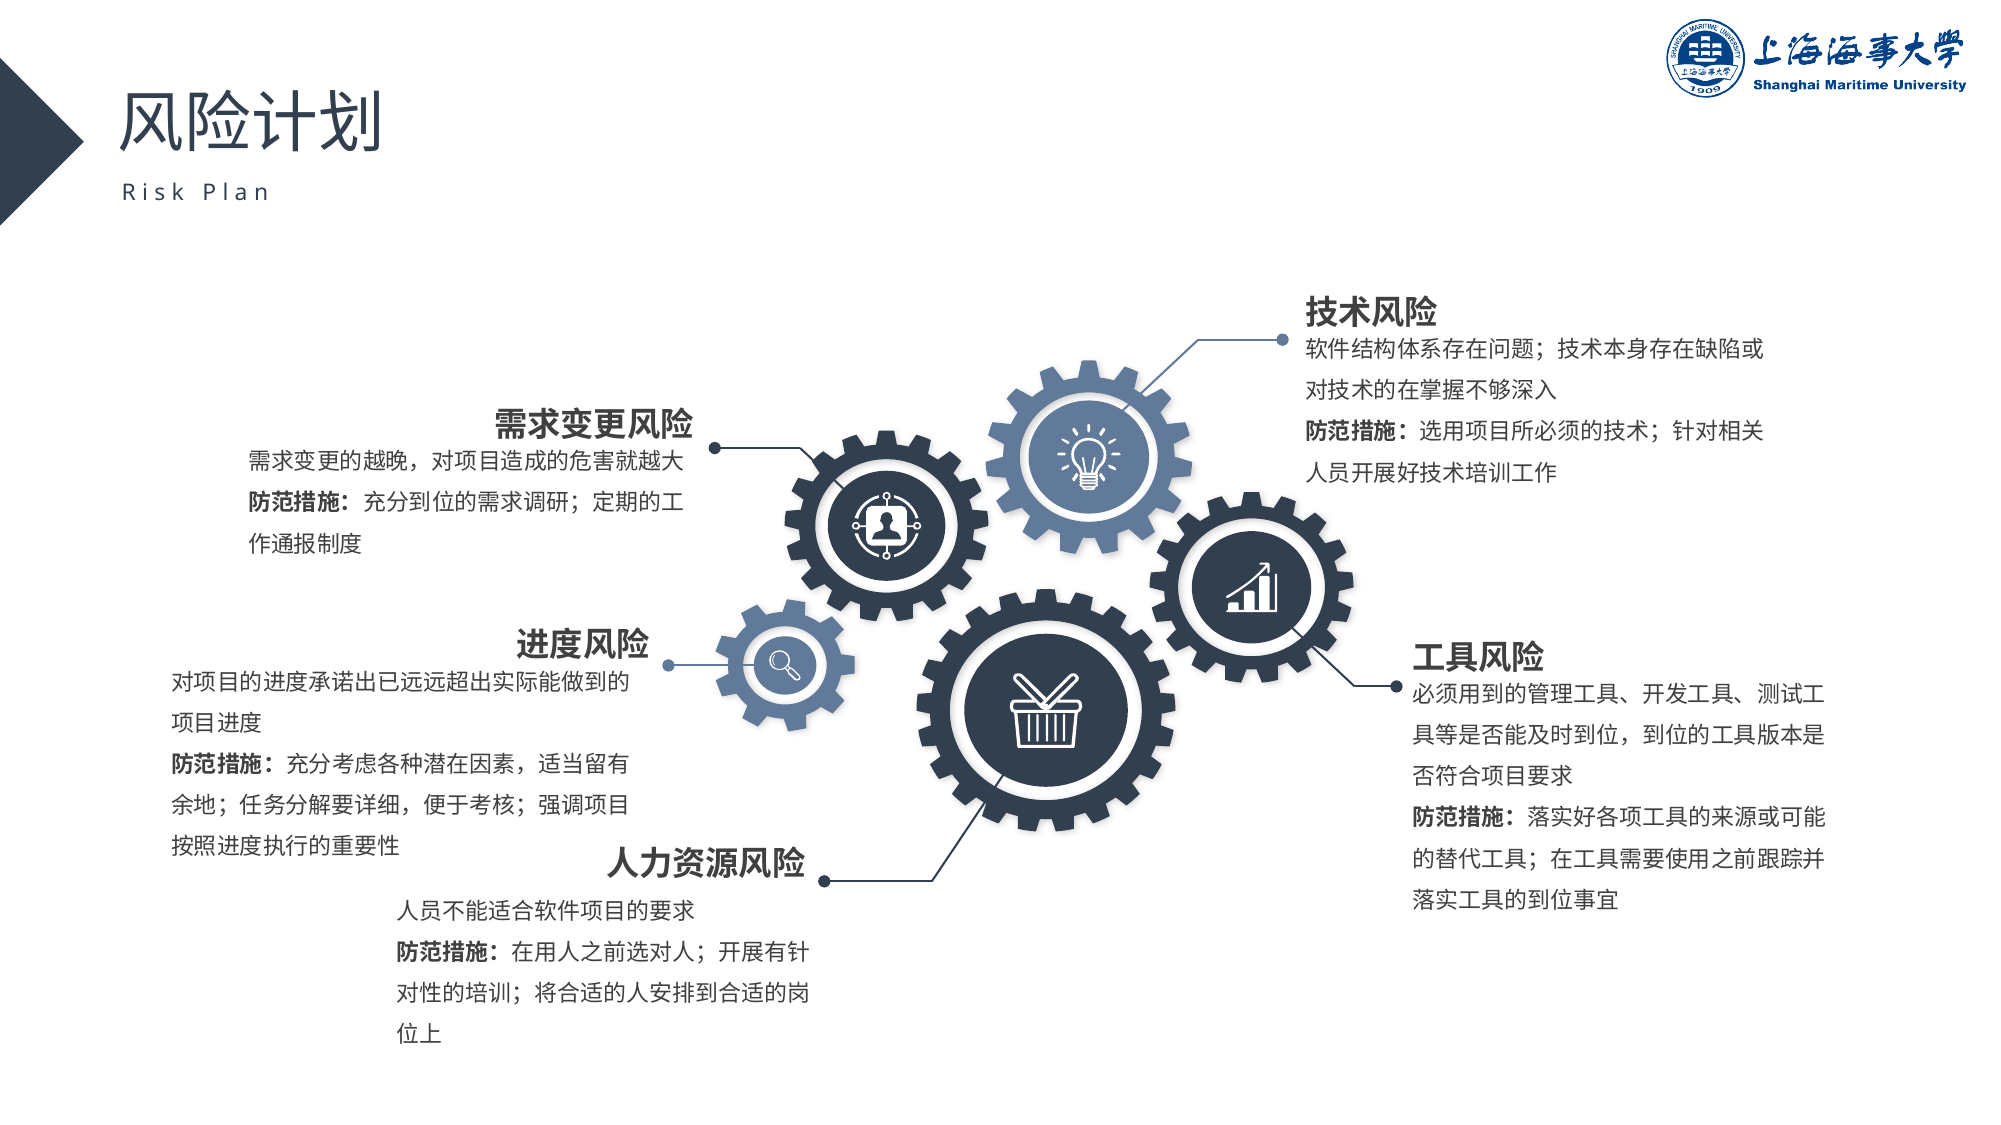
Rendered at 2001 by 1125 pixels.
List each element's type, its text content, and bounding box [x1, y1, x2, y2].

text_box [1149, 492, 1354, 683]
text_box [985, 360, 1193, 554]
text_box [233, 375, 709, 561]
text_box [381, 814, 829, 1053]
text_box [916, 589, 1176, 832]
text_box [156, 596, 665, 865]
text_box Risk Plan [106, 156, 419, 213]
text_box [784, 430, 989, 622]
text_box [714, 447, 847, 492]
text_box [715, 599, 855, 732]
text_box 风险计划 [103, 72, 415, 168]
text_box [824, 768, 1008, 882]
picture [1660, 6, 1973, 110]
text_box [1114, 339, 1283, 418]
text_box [0, 56, 86, 228]
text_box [1397, 608, 1844, 919]
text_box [1290, 263, 1800, 491]
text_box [1285, 621, 1397, 687]
